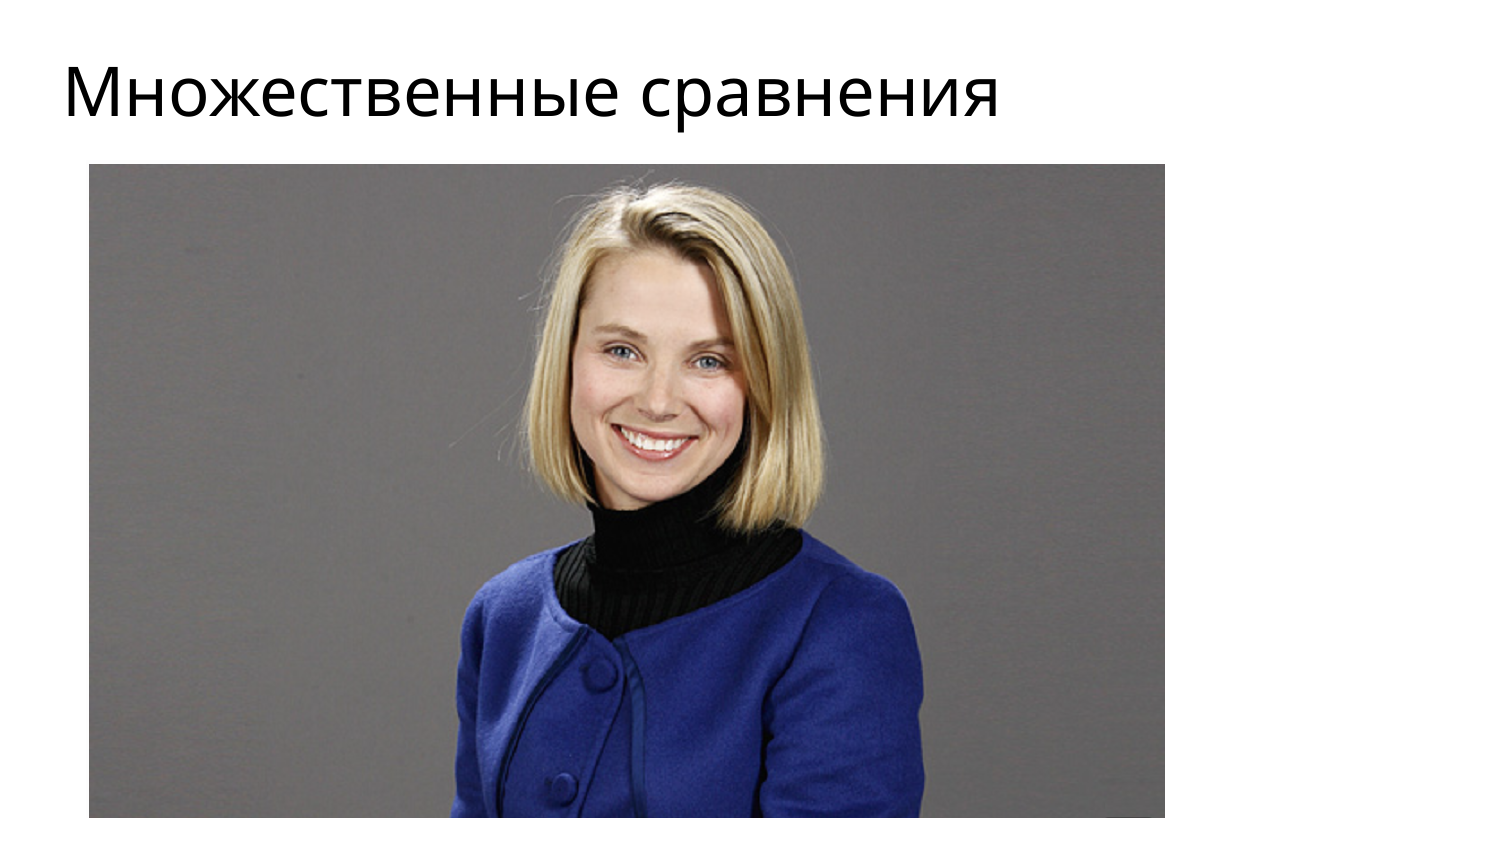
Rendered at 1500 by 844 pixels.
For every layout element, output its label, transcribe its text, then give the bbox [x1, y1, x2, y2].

picture [86, 160, 1166, 818]
text_box Множественные сравнения [47, 40, 1165, 138]
